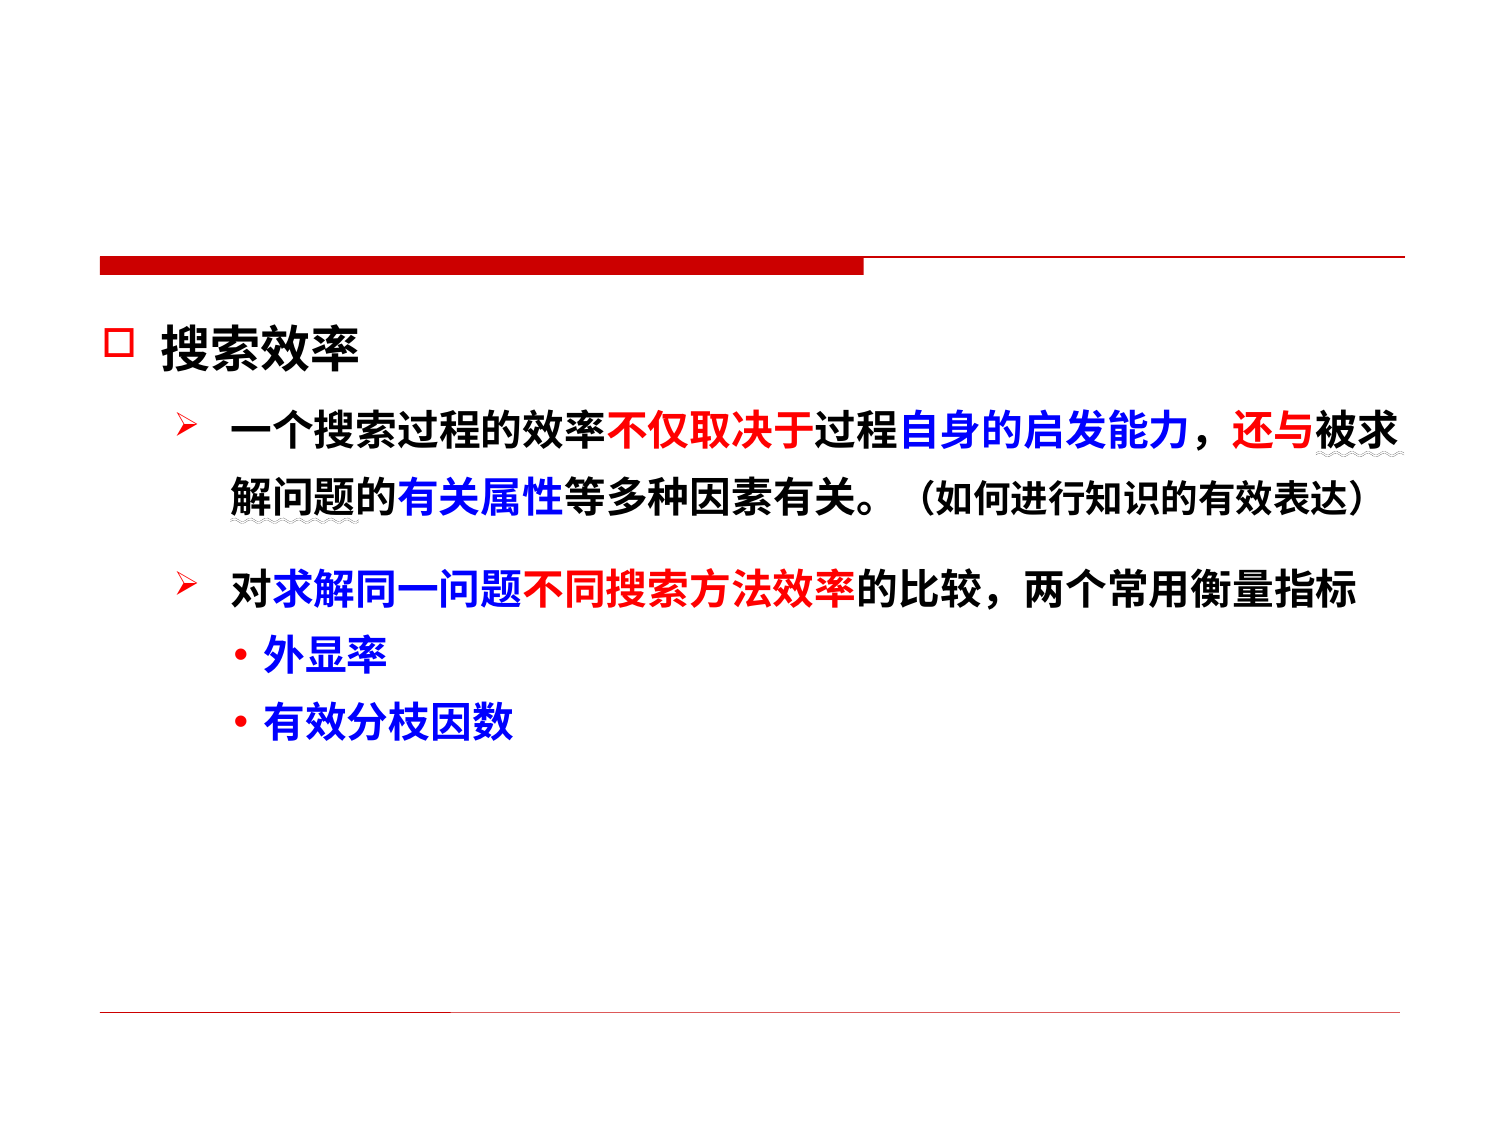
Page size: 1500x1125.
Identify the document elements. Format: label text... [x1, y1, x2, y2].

text_box 搜索效率 一个搜索过程的效率不仅取决于过程自身的启发能力，还与被求解问题的有关属性等多种因素有关。（如何进行知识的有效表达） 对求解同一问题不同搜索方法效率的比较，两个常用衡量指标 外显率 有效分枝因数 [101, 287, 1413, 750]
